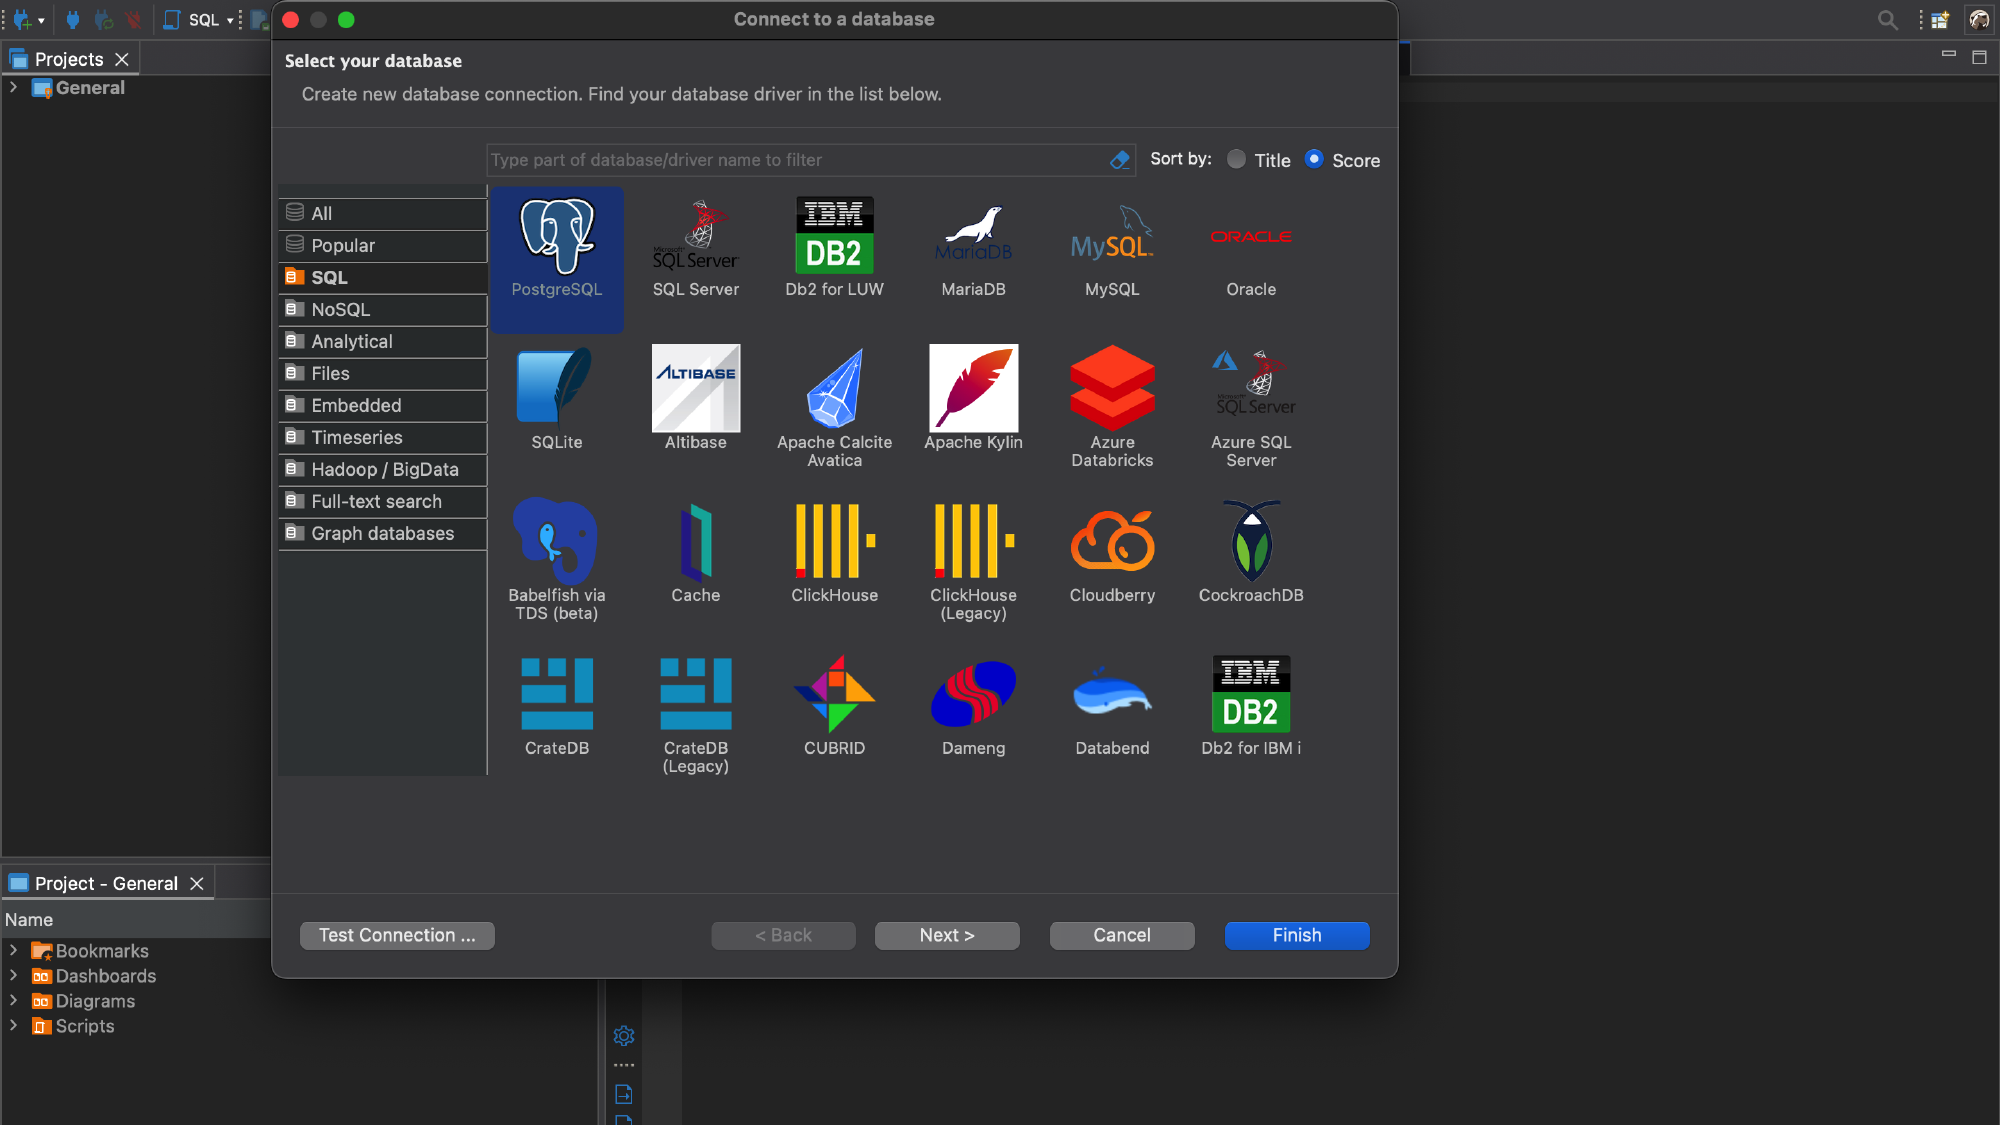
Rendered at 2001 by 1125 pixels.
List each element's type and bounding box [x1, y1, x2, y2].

list [0, 0, 2000, 1125]
